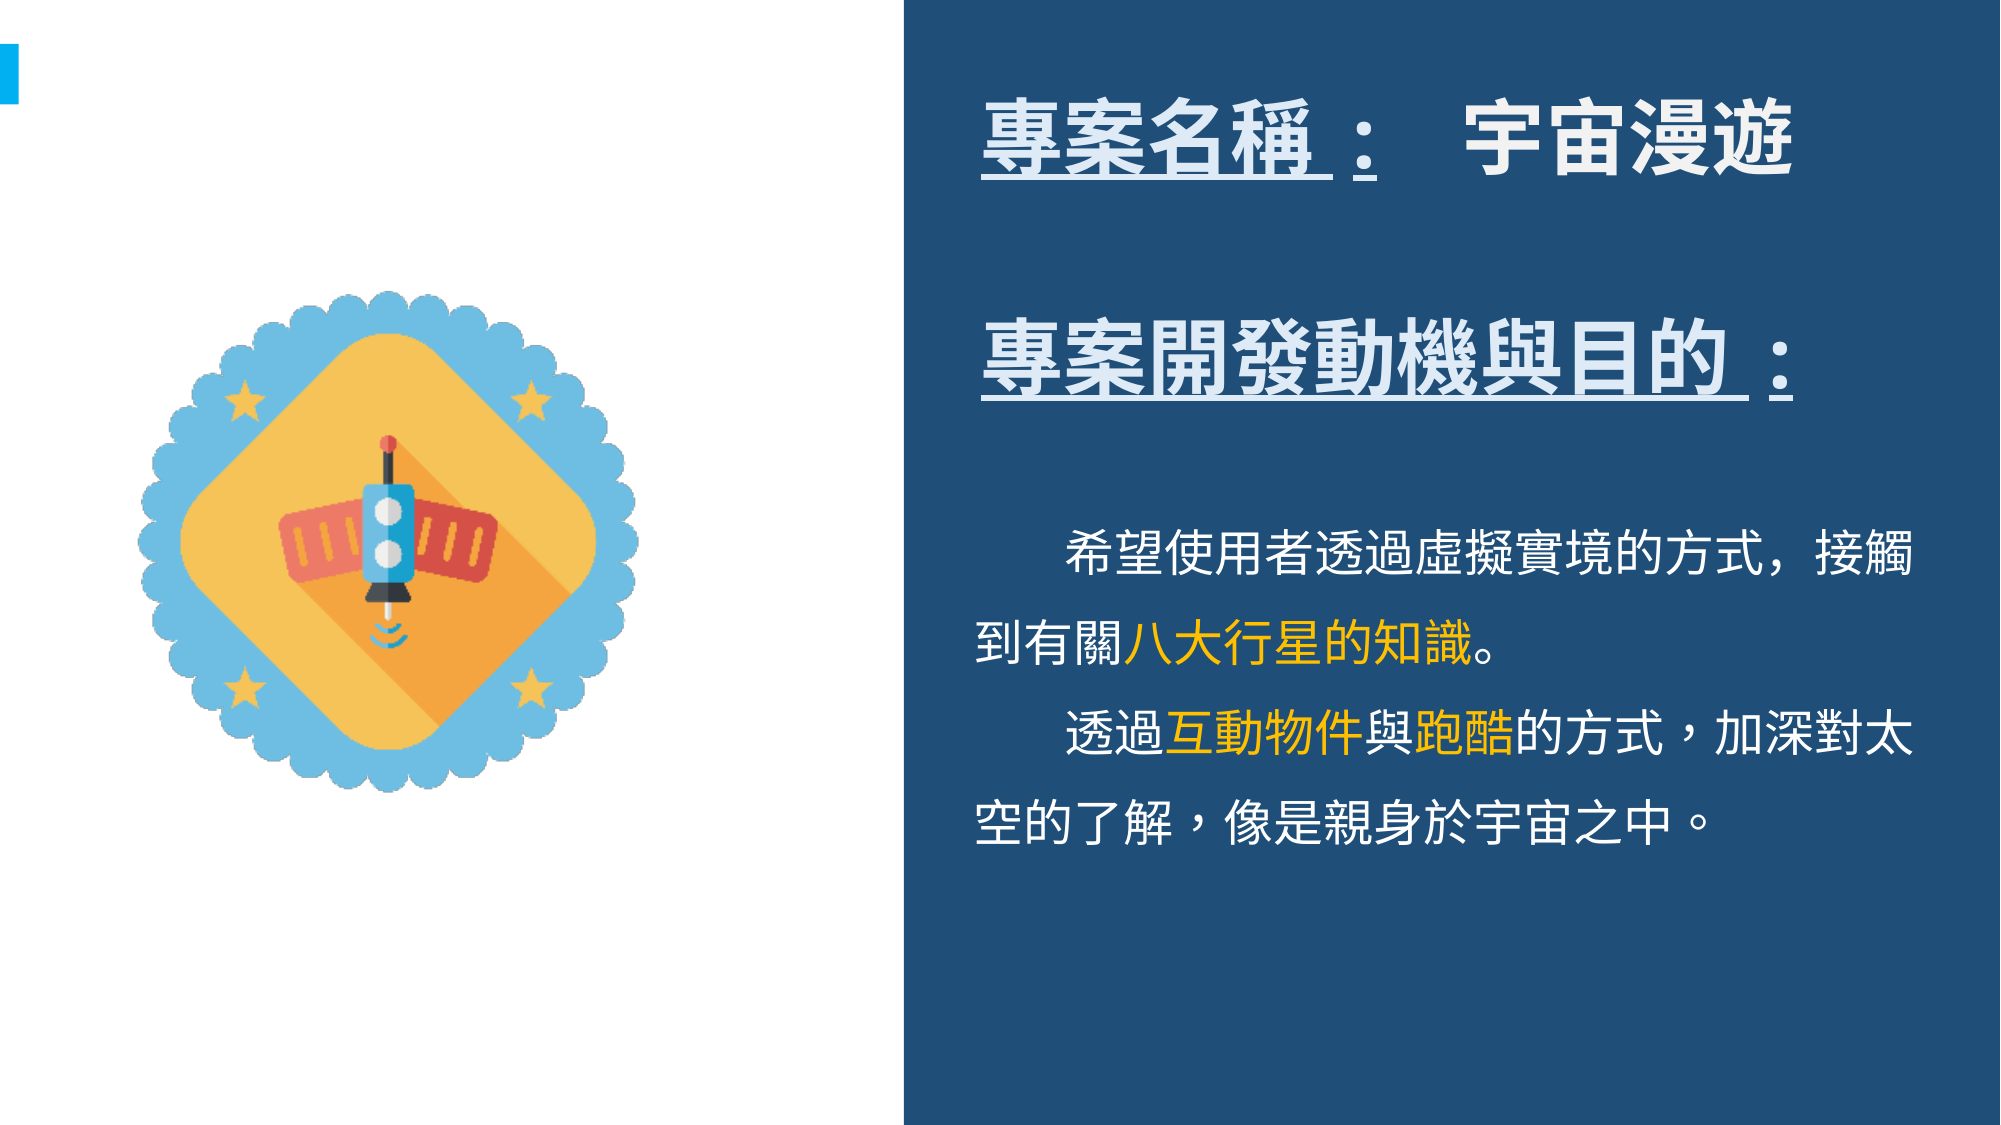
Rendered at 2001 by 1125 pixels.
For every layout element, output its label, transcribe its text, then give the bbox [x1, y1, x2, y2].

text_box 專案名稱 : 宇宙漫遊 [973, 77, 1969, 193]
text_box [0, 43, 19, 105]
text_box [903, 0, 2000, 1125]
picture [59, 213, 761, 912]
text_box 專案開發動機與目的 : [973, 298, 1969, 413]
text_box 希望使用者透過虛擬實境的方式，接觸到有關八大行星的知識。 透過互動物件與跑酷的方式，加深對太空的了解，像是親身於宇宙之中。 [965, 484, 1938, 860]
